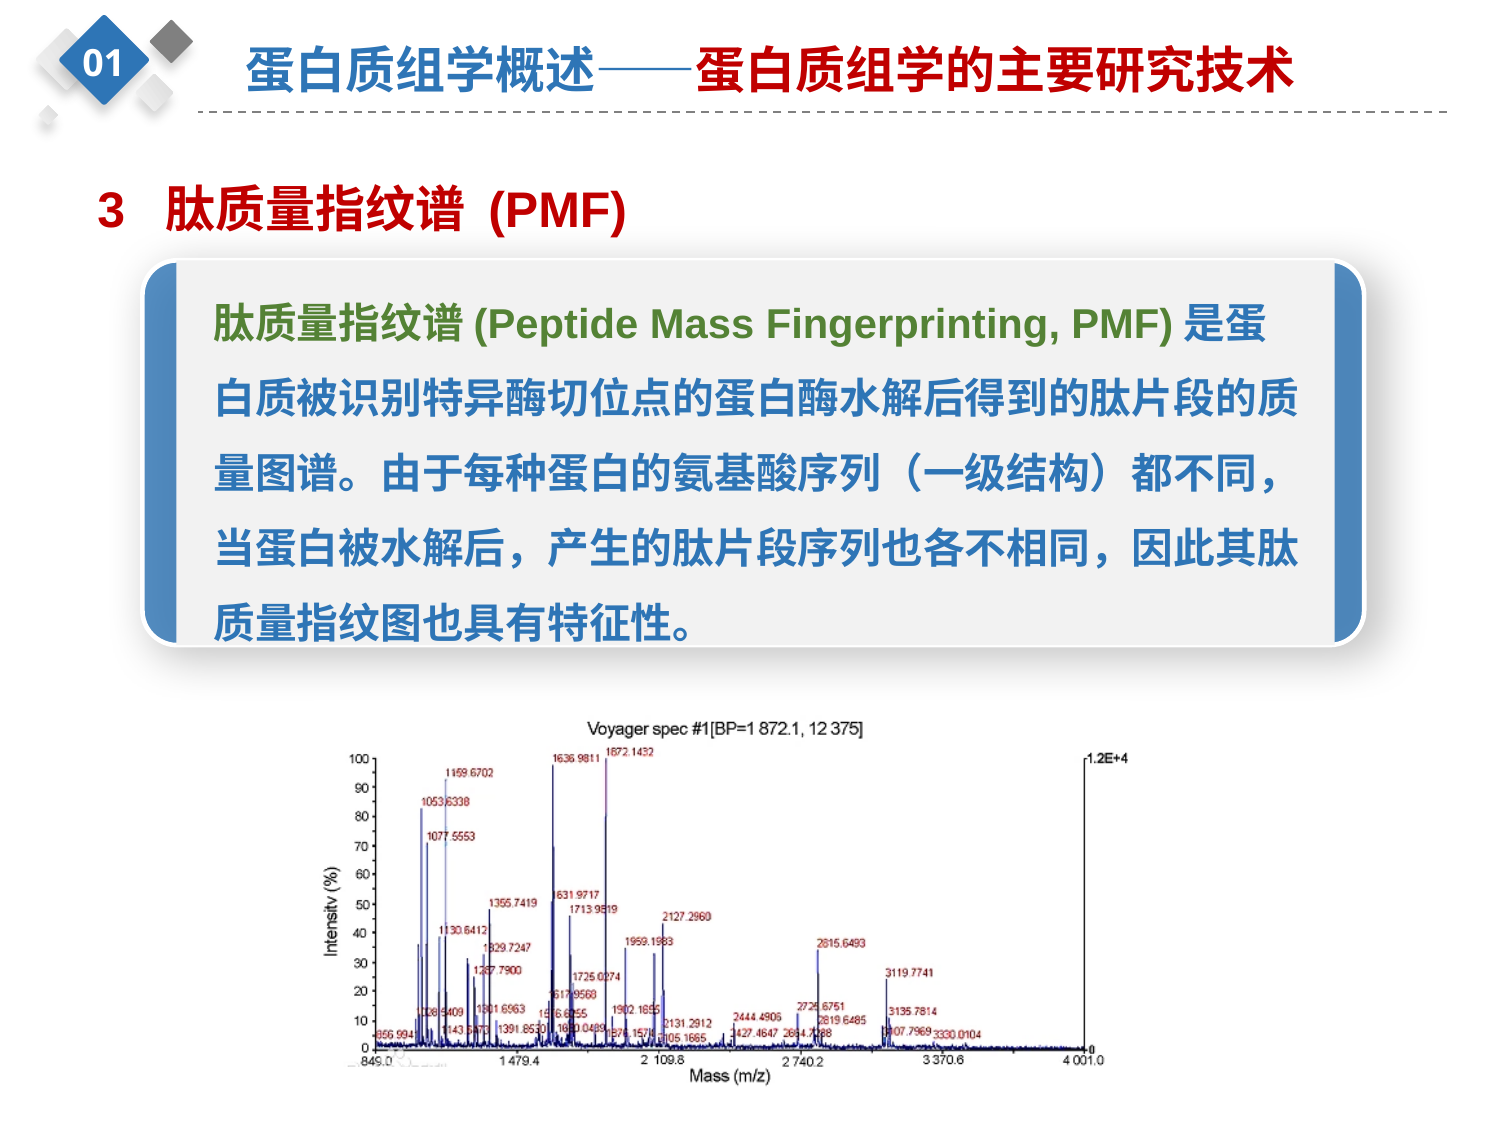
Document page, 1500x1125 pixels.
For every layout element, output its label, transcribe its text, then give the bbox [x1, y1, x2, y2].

text_box 3 肽质量指纹谱 (PMF) [82, 139, 1440, 245]
text_box 蛋白质组学概述——蛋白质组学的主要研究技术 [230, 31, 1311, 106]
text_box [142, 260, 1365, 646]
text_box 肽质量指纹谱(Peptide Mass Fingerprinting, PMF)是蛋白质被识别特异酶切位点的蛋白酶水解后得到的肽片段的质量图谱。由于每种蛋白的氨基酸序列（一级结构）都不同，当蛋白被水解后，产生的肽片段序列也各不相同，因此其肽质量指纹图也具有特征性。 [198, 646, 1324, 655]
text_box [41, 25, 187, 122]
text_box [313, 700, 1128, 1094]
